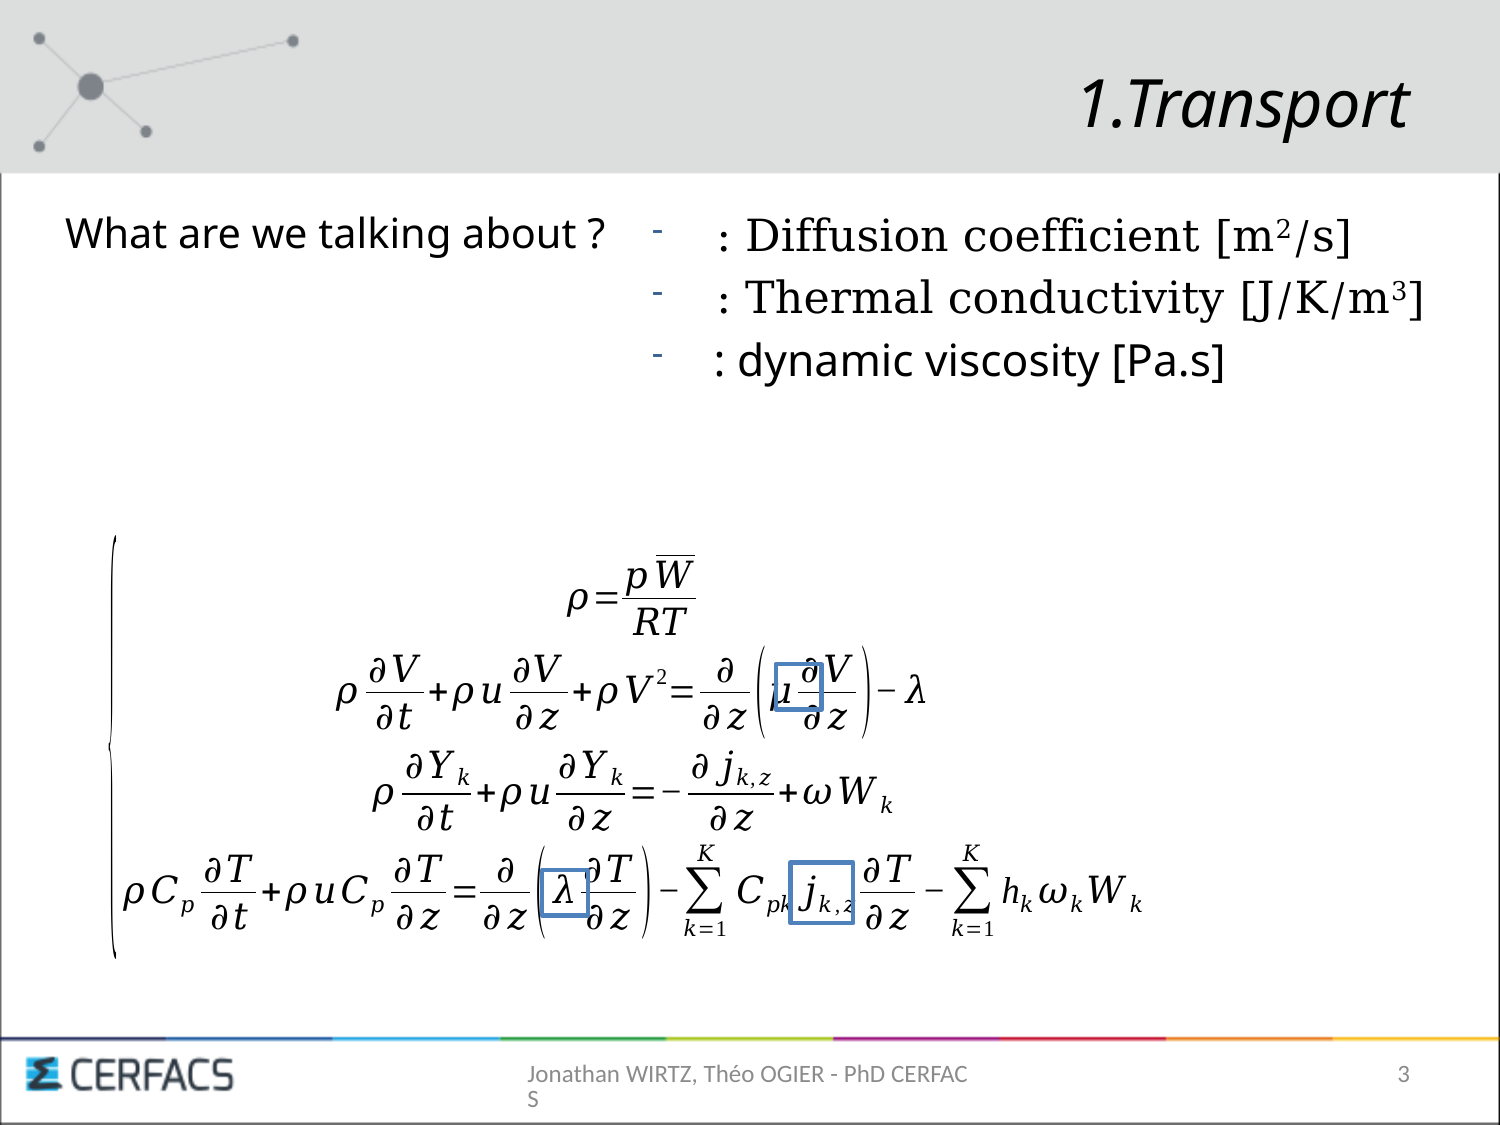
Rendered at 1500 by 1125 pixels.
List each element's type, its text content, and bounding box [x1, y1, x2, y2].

picture [0, 0, 1500, 1125]
title 1.Transport [75, 7, 1425, 195]
text_box [788, 860, 855, 925]
list What are we talking about ? [50, 199, 648, 274]
slide_number 3 [1074, 1042, 1425, 1103]
text_box [774, 662, 824, 712]
footer Jonathan WIRTZ, Théo OGIER - PhD CERFACS [512, 1042, 988, 1103]
text_box [540, 868, 590, 918]
